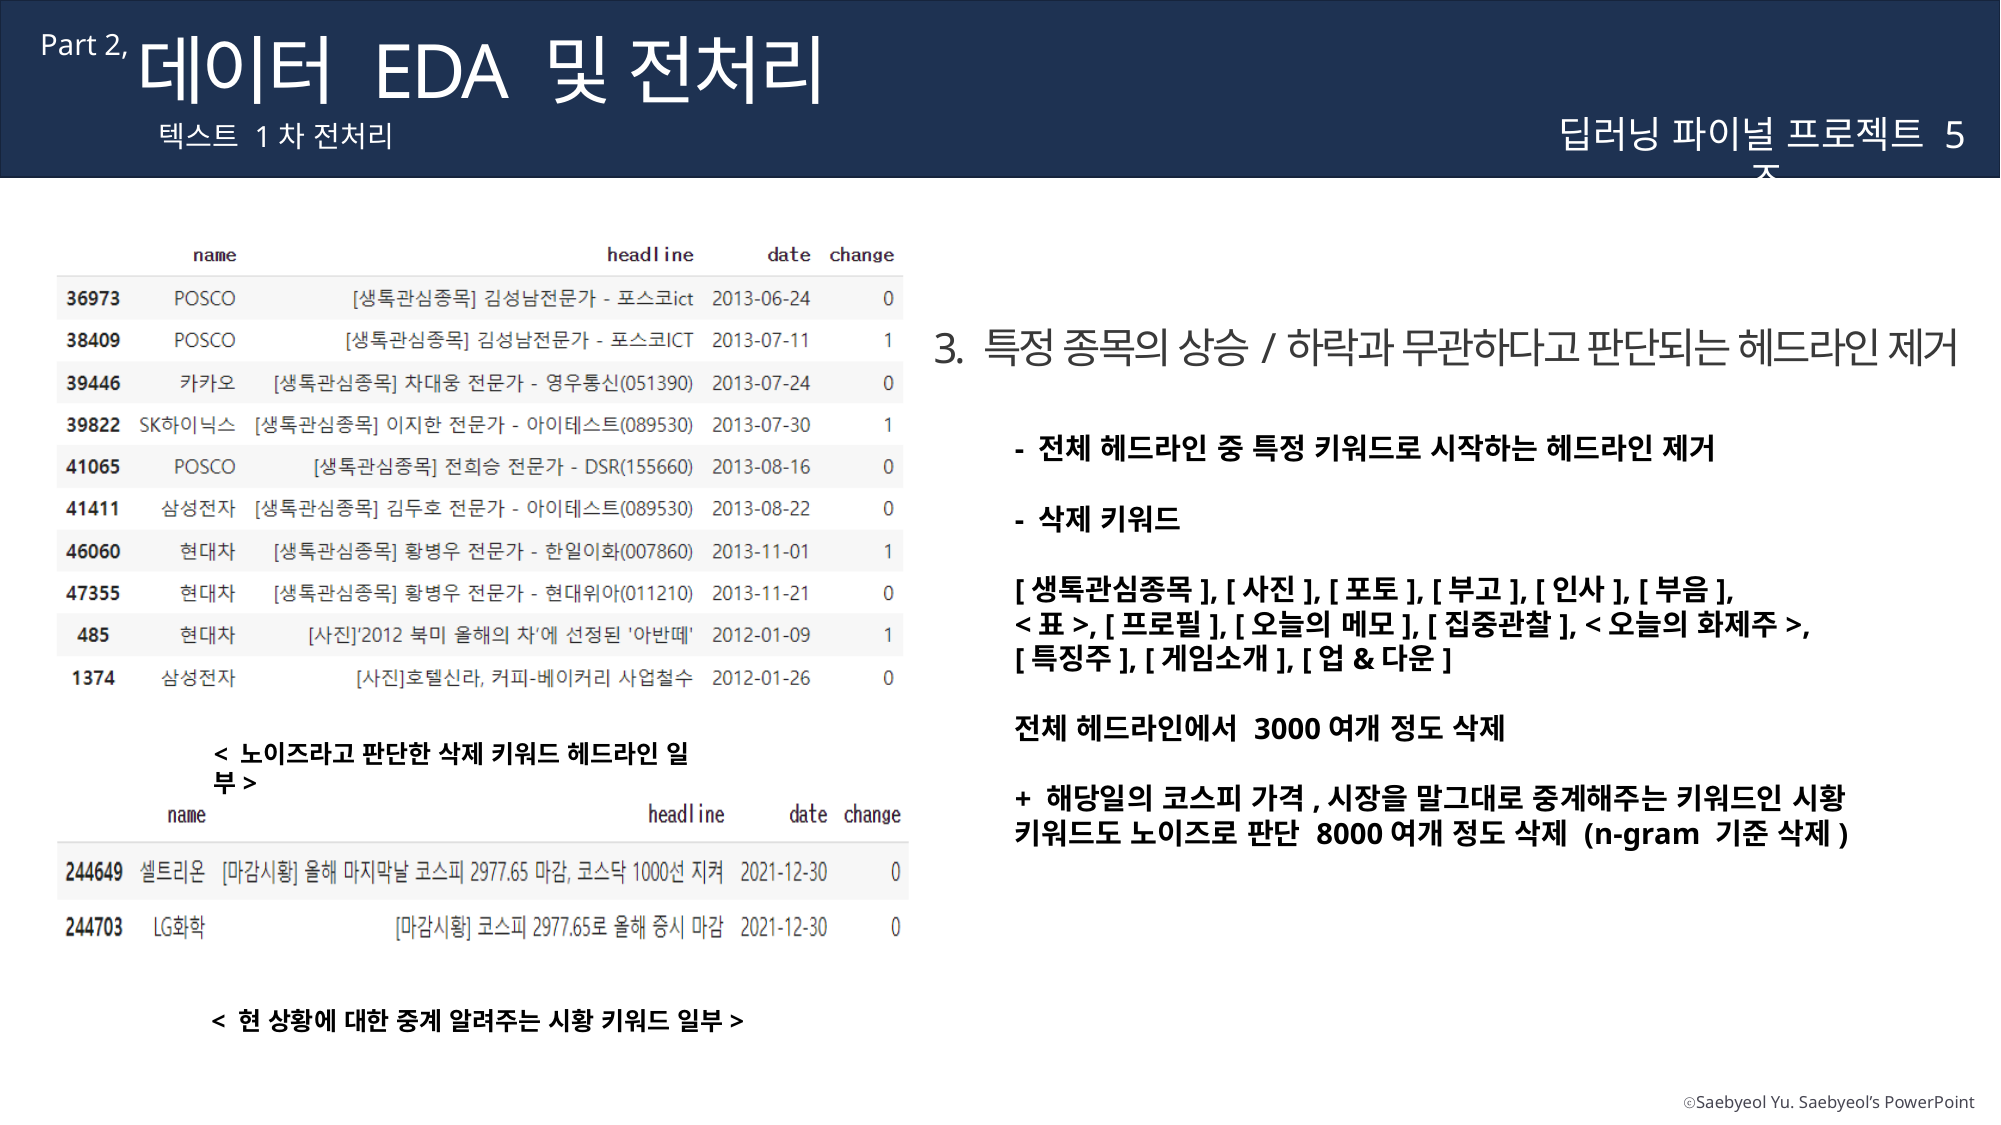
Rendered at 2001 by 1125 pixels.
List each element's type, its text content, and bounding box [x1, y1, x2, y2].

text_box 텍스트 1차 전처리 [143, 122, 458, 161]
text_box [0, 0, 2000, 178]
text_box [940, 314, 1955, 899]
text_box < 노이즈라고 판단한 삭제 키워드 헤드라인 일부> [199, 730, 741, 796]
text_box 데이터 EDA 및 전처리 [121, 16, 843, 122]
text_box 딥러닝 파이널 프로젝트 5조 [1533, 103, 2000, 209]
text_box < 현 상황에 대한 중계 알려주는 시황 키워드 일부> [196, 997, 769, 1043]
picture [51, 235, 914, 710]
picture [51, 796, 914, 952]
text_box Part 2, [25, 19, 121, 69]
